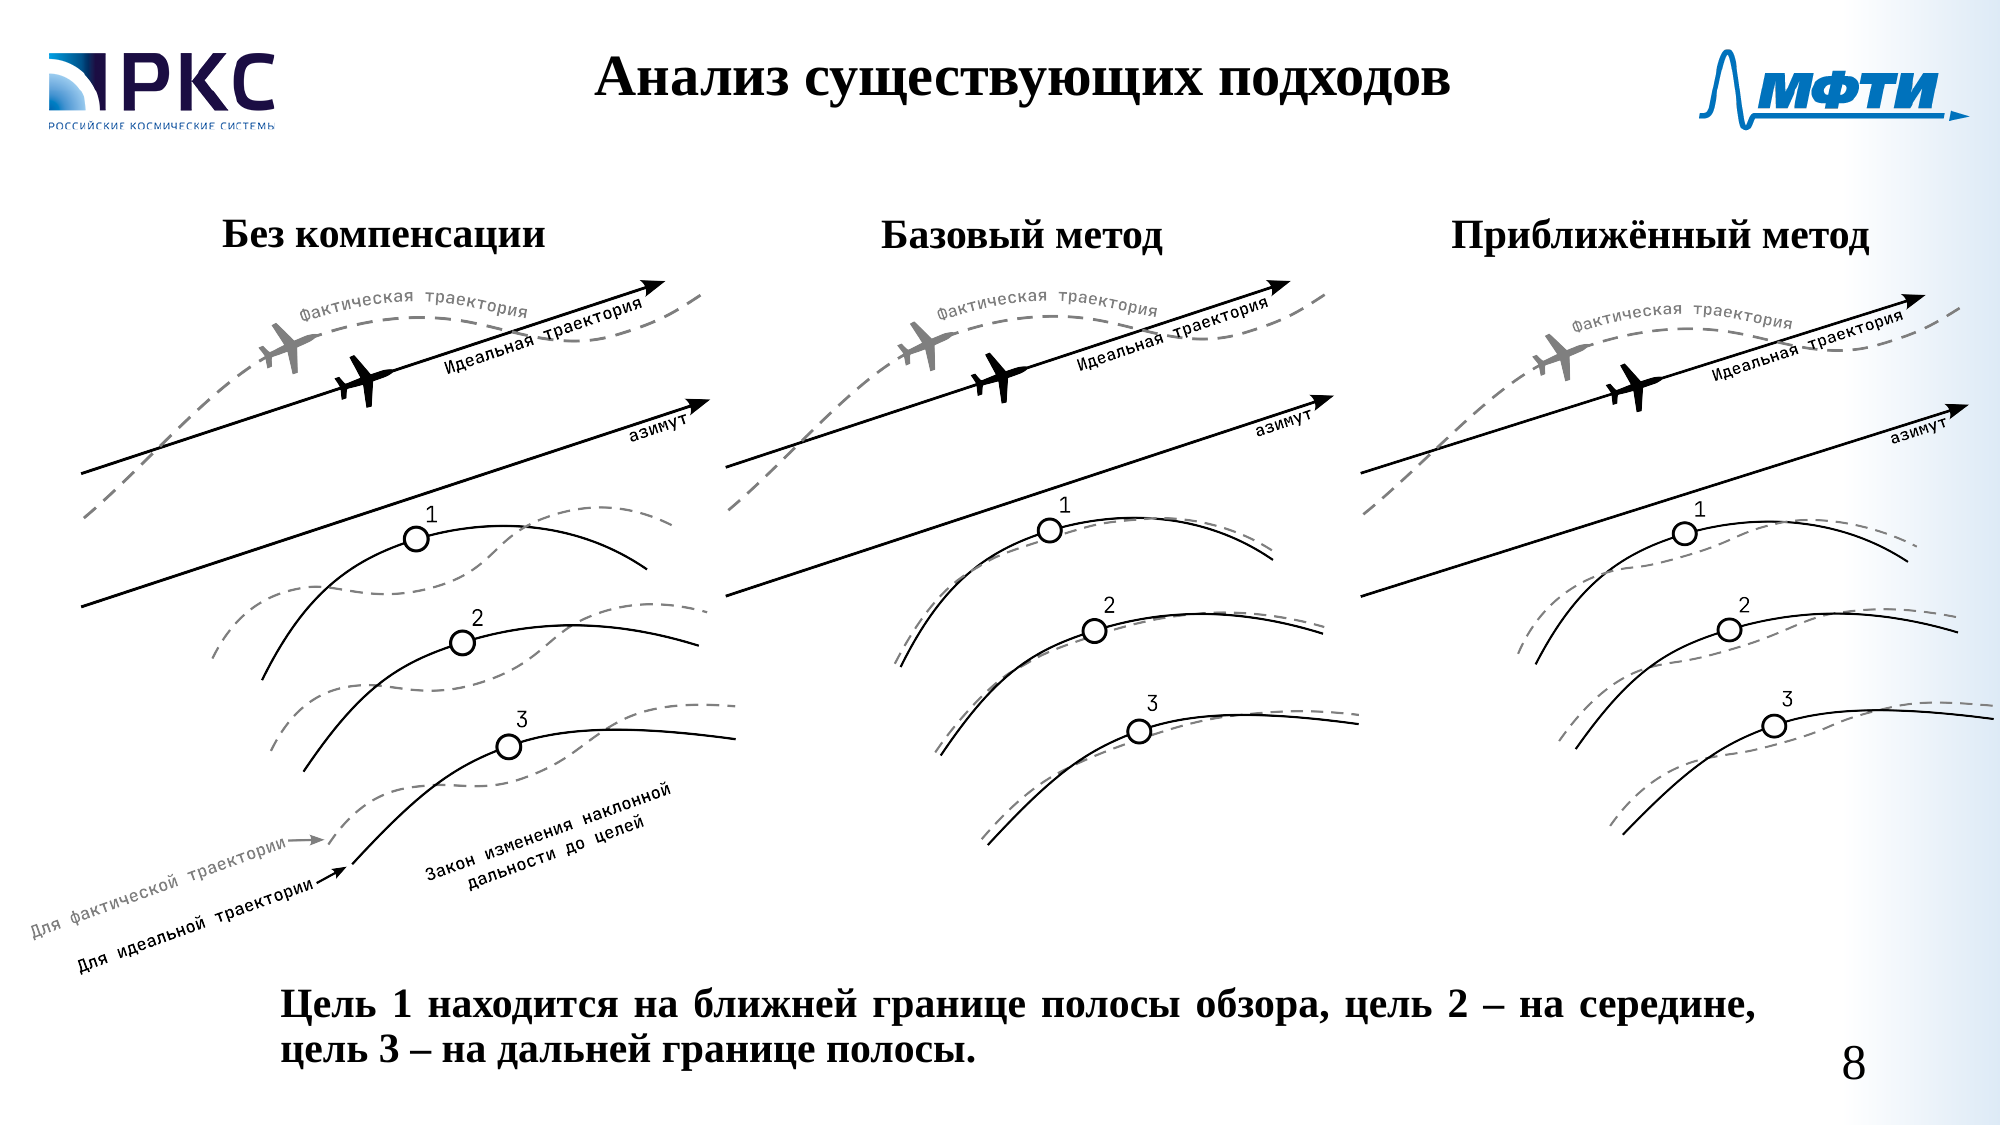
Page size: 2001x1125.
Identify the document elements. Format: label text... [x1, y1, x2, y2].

text_box Цель 1 находится на ближней границе полосы обзора, цель 2 – на середине, цель 3 – на дальней границе полосы. [265, 974, 1772, 1091]
text_box Анализ существующих подходов [442, 30, 1605, 166]
text_box Без компенсации [207, 191, 591, 269]
picture [29, 280, 1359, 975]
text_box <номер> [1826, 1022, 2000, 1098]
picture [47, 51, 275, 130]
picture [1360, 294, 1994, 860]
text_box Приближённый метод [1436, 191, 1905, 269]
text_box Базовый метод [866, 191, 1193, 269]
picture [1658, 0, 2000, 208]
